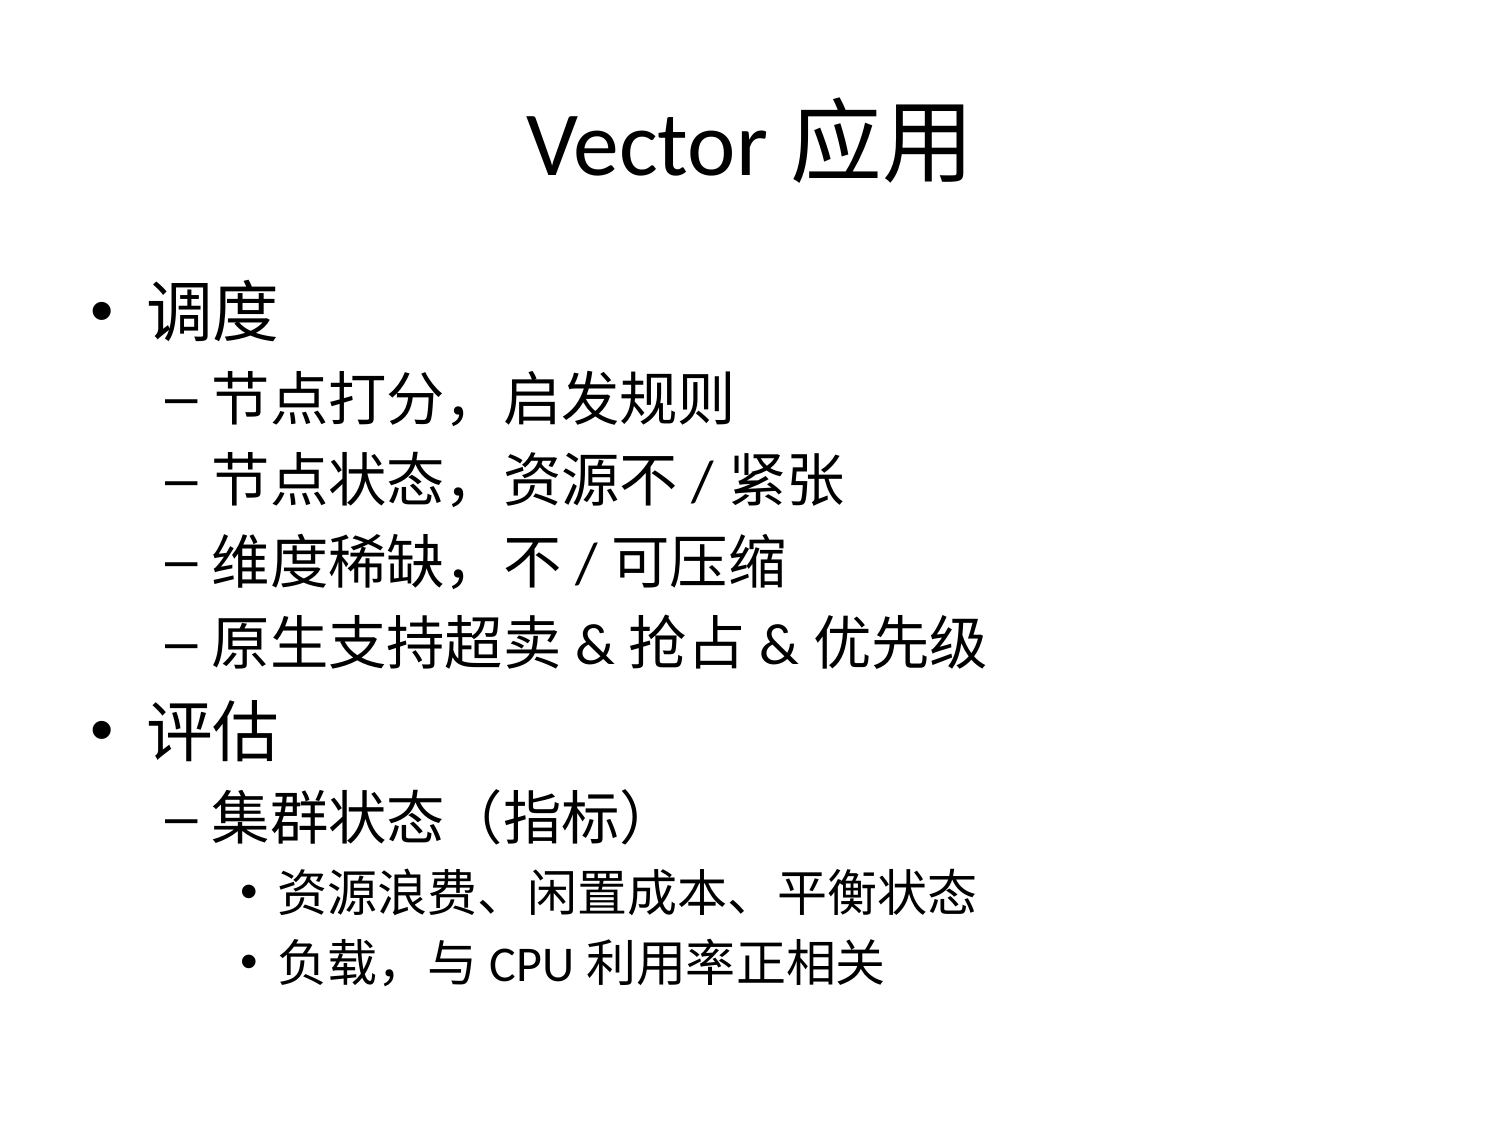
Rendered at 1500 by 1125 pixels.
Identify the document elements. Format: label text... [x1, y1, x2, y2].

list 调度 节点打分，启发规则 节点状态，资源不/紧张 维度稀缺，不/可压缩 原生支持超卖&抢占&优先级 评估 集群状态（指标） 资源浪费、闲置成本、平衡状态 负载，与CPU利用率正相关 [75, 262, 1425, 1005]
title Vector应用 [75, 45, 1425, 233]
